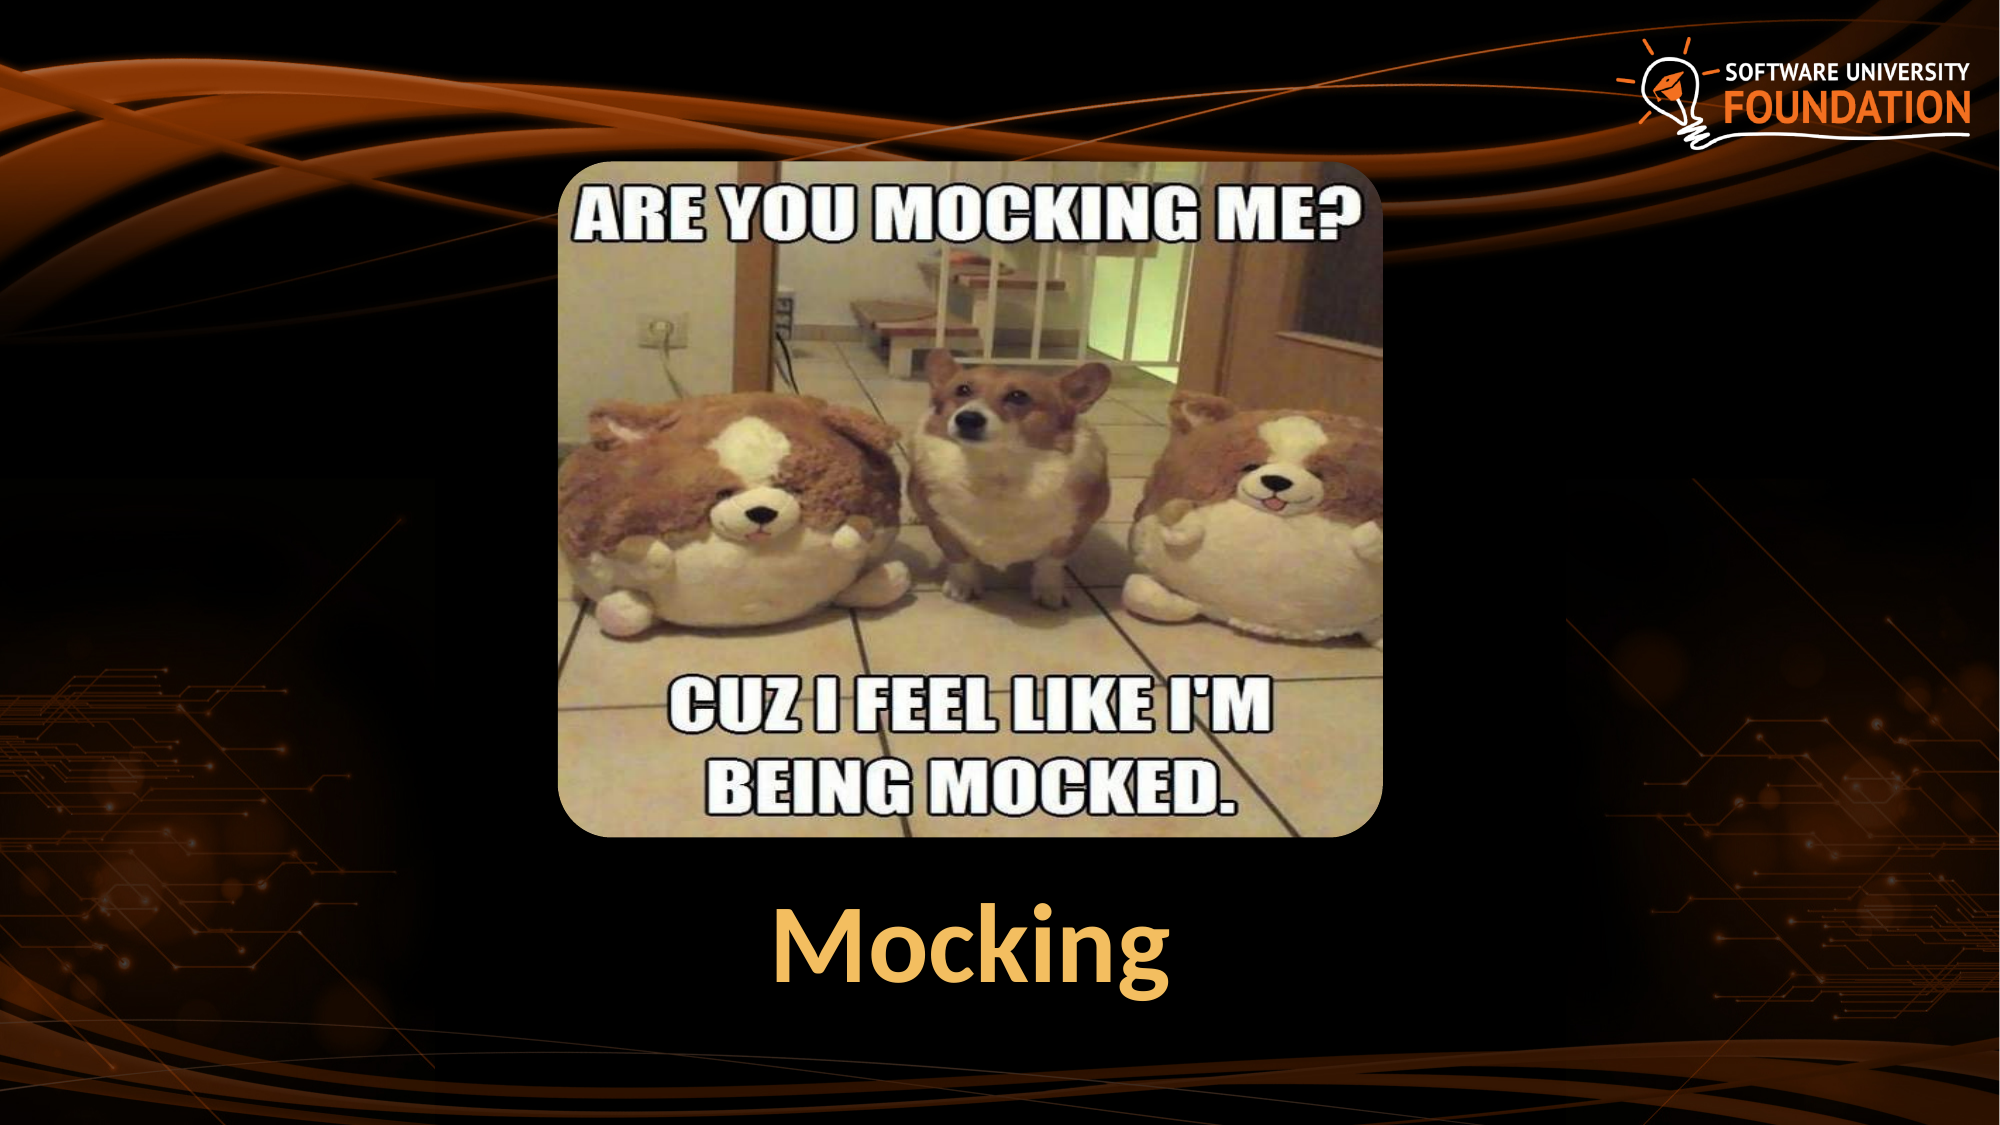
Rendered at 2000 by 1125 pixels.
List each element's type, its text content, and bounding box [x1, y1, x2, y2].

title Mocking [237, 877, 1704, 1013]
picture [0, 0, 2000, 1125]
